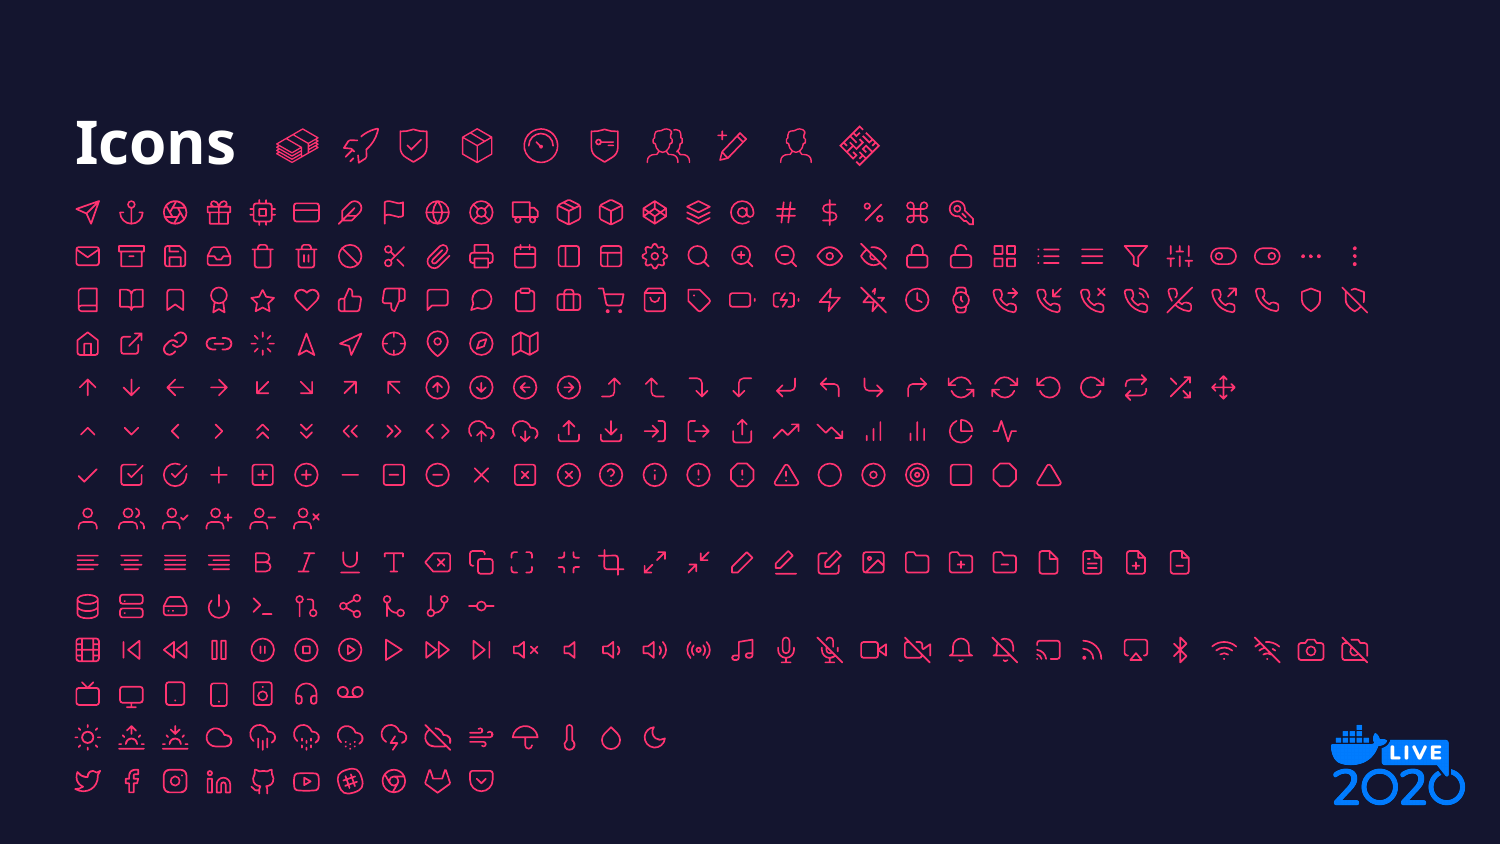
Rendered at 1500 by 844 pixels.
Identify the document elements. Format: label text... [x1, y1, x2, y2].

text_box [293, 772, 320, 792]
text_box [686, 462, 711, 488]
text_box [863, 202, 871, 210]
text_box [818, 287, 841, 313]
text_box [343, 139, 359, 158]
text_box [339, 332, 363, 356]
text_box [135, 507, 141, 519]
text_box [251, 244, 274, 269]
text_box [1341, 286, 1368, 314]
text_box [162, 596, 188, 617]
text_box [1173, 636, 1188, 664]
text_box [915, 641, 932, 657]
text_box [1169, 550, 1190, 575]
text_box [1006, 257, 1016, 268]
text_box [905, 462, 930, 488]
text_box [350, 424, 358, 438]
text_box [949, 244, 973, 269]
text_box [256, 423, 269, 431]
text_box [1036, 463, 1062, 487]
text_box [646, 128, 691, 164]
text_box [206, 770, 213, 794]
text_box [425, 200, 450, 225]
text_box [338, 200, 363, 225]
text_box [781, 636, 791, 655]
text_box [205, 727, 233, 748]
text_box [511, 201, 539, 224]
text_box [695, 646, 702, 653]
text_box [602, 641, 615, 659]
text_box [556, 288, 582, 311]
text_box [299, 380, 313, 395]
text_box [1097, 287, 1106, 297]
text_box [557, 433, 580, 443]
text_box [76, 593, 99, 620]
text_box [389, 735, 399, 751]
text_box [469, 730, 494, 739]
text_box [690, 644, 695, 656]
text_box [250, 289, 275, 313]
text_box [205, 337, 217, 351]
text_box [293, 724, 320, 744]
text_box [170, 725, 181, 735]
text_box [206, 200, 232, 225]
text_box [337, 287, 362, 313]
text_box [563, 641, 576, 659]
text_box [120, 335, 140, 355]
text_box [78, 468, 98, 483]
text_box [206, 246, 232, 267]
text_box [643, 726, 666, 749]
text_box [952, 286, 970, 314]
text_box [777, 646, 795, 664]
text_box [1254, 636, 1281, 664]
text_box [512, 420, 539, 439]
text_box [214, 423, 223, 439]
text_box [730, 200, 755, 225]
text_box [82, 507, 94, 519]
text_box [948, 200, 974, 226]
text_box [1123, 245, 1149, 268]
text_box [991, 388, 1016, 399]
text_box [120, 463, 143, 486]
text_box [312, 513, 320, 521]
text_box [77, 521, 98, 530]
text_box [1123, 288, 1149, 314]
text_box [426, 330, 449, 358]
text_box [658, 645, 662, 656]
text_box [425, 462, 450, 488]
text_box [1210, 247, 1237, 265]
text_box [643, 424, 659, 438]
text_box [597, 287, 625, 307]
text_box [520, 430, 531, 443]
text_box [171, 423, 180, 439]
text_box [556, 462, 582, 488]
text_box [1211, 641, 1237, 648]
text_box [992, 420, 1017, 443]
text_box [308, 609, 318, 618]
text_box [127, 465, 144, 478]
text_box [686, 641, 692, 659]
text_box [252, 597, 261, 613]
text_box [119, 607, 144, 619]
text_box [1007, 287, 1018, 299]
text_box [907, 377, 928, 398]
text_box [385, 638, 403, 661]
text_box [300, 423, 313, 431]
text_box [256, 380, 270, 395]
text_box [824, 550, 842, 568]
text_box [297, 332, 316, 356]
text_box [1036, 639, 1061, 660]
text_box [79, 378, 97, 397]
text_box Icons [75, 112, 1301, 237]
text_box [822, 199, 838, 226]
text_box [180, 514, 189, 521]
text_box [819, 377, 840, 398]
text_box [295, 244, 318, 269]
text_box [556, 375, 582, 400]
text_box [1175, 245, 1184, 253]
text_box [249, 199, 277, 226]
text_box [215, 776, 232, 794]
text_box [255, 552, 272, 573]
text_box [382, 595, 405, 618]
text_box [687, 563, 698, 574]
text_box [1170, 376, 1191, 398]
text_box [162, 768, 188, 794]
text_box [357, 127, 379, 164]
text_box [469, 550, 486, 567]
text_box [514, 463, 537, 486]
text_box [386, 424, 394, 438]
text_box [960, 418, 974, 432]
text_box [557, 551, 566, 559]
text_box [162, 200, 188, 225]
text_box [694, 424, 710, 438]
text_box [342, 551, 358, 568]
text_box [223, 513, 233, 522]
picture [1247, 685, 1500, 844]
text_box [118, 521, 138, 530]
text_box [221, 337, 233, 351]
text_box [469, 244, 494, 269]
text_box [572, 551, 580, 559]
text_box [441, 423, 450, 439]
text_box [511, 331, 539, 356]
text_box [817, 552, 840, 575]
text_box [617, 645, 621, 656]
text_box [656, 551, 666, 561]
text_box [860, 243, 887, 270]
text_box [162, 462, 188, 488]
text_box [950, 388, 975, 399]
text_box [643, 564, 654, 574]
text_box [380, 724, 408, 744]
text_box [381, 331, 407, 356]
text_box [643, 287, 666, 313]
text_box [645, 377, 665, 398]
text_box [590, 128, 619, 163]
text_box [461, 128, 493, 164]
text_box [161, 521, 181, 530]
text_box [991, 636, 1018, 664]
text_box [1253, 247, 1281, 265]
text_box [164, 245, 187, 268]
text_box [525, 551, 533, 559]
text_box [862, 551, 885, 574]
text_box [128, 332, 143, 347]
text_box [336, 686, 364, 698]
text_box [687, 288, 711, 313]
text_box [513, 641, 525, 659]
text_box [572, 566, 580, 574]
text_box [124, 737, 138, 745]
text_box [604, 420, 618, 436]
text_box [1038, 550, 1059, 575]
text_box [210, 507, 221, 519]
text_box [1080, 288, 1105, 314]
text_box [297, 507, 309, 519]
text_box [556, 199, 582, 226]
text_box [705, 641, 711, 659]
text_box [77, 287, 98, 313]
text_box [425, 423, 434, 439]
text_box [394, 424, 402, 438]
text_box [1036, 376, 1061, 399]
text_box [557, 245, 580, 268]
text_box [122, 378, 140, 397]
text_box [165, 681, 186, 706]
text_box [1297, 638, 1325, 661]
text_box [1124, 374, 1147, 388]
text_box [1211, 288, 1236, 314]
text_box [168, 737, 182, 745]
text_box [384, 245, 405, 268]
text_box [686, 217, 711, 225]
text_box [210, 682, 228, 707]
text_box [426, 288, 449, 311]
text_box [514, 244, 537, 269]
text_box [381, 287, 406, 313]
text_box [662, 641, 667, 659]
text_box [731, 245, 754, 268]
text_box [426, 244, 451, 270]
text_box [1166, 257, 1175, 268]
text_box [774, 245, 797, 268]
text_box [424, 724, 451, 751]
text_box [816, 246, 843, 267]
text_box [75, 681, 100, 706]
text_box [642, 641, 655, 659]
text_box [1126, 550, 1146, 575]
text_box [162, 339, 178, 356]
text_box [207, 599, 230, 619]
text_box [1227, 287, 1237, 298]
text_box [947, 376, 972, 386]
text_box [381, 768, 407, 794]
text_box [530, 645, 539, 655]
text_box [476, 430, 487, 443]
text_box [166, 507, 178, 519]
text_box [948, 420, 973, 444]
text_box [252, 681, 273, 706]
text_box [1215, 646, 1233, 652]
text_box [510, 566, 519, 574]
text_box [337, 637, 363, 663]
text_box [737, 418, 748, 436]
text_box [876, 214, 884, 223]
text_box [510, 551, 519, 559]
text_box [948, 551, 974, 574]
text_box [253, 507, 265, 519]
text_box [687, 420, 696, 443]
text_box [1166, 286, 1193, 314]
text_box [139, 521, 145, 530]
text_box [992, 551, 1017, 574]
text_box [948, 637, 974, 657]
text_box [220, 639, 227, 660]
text_box [256, 431, 269, 439]
text_box [434, 727, 452, 744]
text_box [1080, 376, 1105, 399]
text_box [75, 637, 100, 663]
text_box [293, 202, 320, 223]
text_box [525, 566, 533, 574]
text_box [294, 288, 320, 312]
text_box [699, 551, 710, 561]
text_box [598, 199, 624, 226]
text_box [861, 462, 886, 488]
text_box [687, 245, 710, 268]
text_box [293, 521, 312, 530]
text_box [601, 726, 621, 750]
text_box [562, 420, 576, 436]
text_box [172, 331, 188, 348]
text_box [731, 551, 754, 574]
text_box [774, 550, 794, 569]
text_box [474, 467, 489, 483]
text_box [772, 292, 781, 308]
text_box [1184, 259, 1194, 268]
text_box [992, 462, 1017, 488]
text_box [523, 128, 559, 164]
text_box [557, 566, 566, 574]
text_box [905, 551, 930, 574]
text_box [80, 427, 96, 436]
text_box [74, 770, 101, 793]
text_box [119, 685, 144, 709]
text_box [600, 433, 623, 443]
text_box [118, 245, 145, 268]
text_box [563, 724, 576, 751]
text_box [906, 201, 929, 224]
text_box [295, 682, 318, 705]
text_box [515, 287, 536, 313]
text_box [122, 507, 134, 519]
text_box [657, 420, 666, 443]
text_box [601, 377, 621, 398]
text_box [342, 424, 350, 438]
text_box [686, 200, 711, 214]
text_box [860, 286, 887, 314]
text_box [75, 246, 100, 267]
text_box [512, 375, 538, 400]
text_box [124, 768, 140, 794]
text_box [469, 727, 484, 734]
text_box [719, 132, 748, 161]
text_box [1138, 287, 1150, 299]
text_box [469, 375, 494, 400]
text_box [1350, 638, 1369, 657]
text_box [732, 377, 753, 398]
text_box [166, 378, 185, 397]
text_box [399, 128, 428, 163]
text_box [1123, 638, 1149, 657]
text_box [300, 431, 313, 439]
text_box [251, 463, 274, 486]
text_box [1082, 639, 1103, 660]
text_box [773, 463, 800, 487]
text_box [686, 211, 711, 219]
text_box [905, 287, 930, 313]
text_box [597, 549, 625, 576]
text_box [306, 598, 315, 611]
text_box [119, 593, 144, 605]
text_box [205, 521, 225, 530]
text_box [1129, 652, 1143, 661]
text_box [839, 125, 865, 160]
text_box [776, 377, 796, 398]
text_box [76, 331, 99, 356]
text_box [1219, 652, 1229, 656]
text_box [1211, 375, 1236, 400]
text_box [863, 377, 884, 398]
text_box [642, 200, 667, 225]
text_box [855, 132, 881, 167]
text_box [337, 725, 364, 745]
text_box [598, 462, 624, 488]
text_box [1341, 636, 1368, 664]
text_box [1255, 287, 1280, 313]
text_box [166, 288, 185, 311]
text_box [787, 292, 795, 308]
text_box [337, 244, 363, 269]
text_box [250, 768, 275, 795]
text_box [641, 242, 669, 270]
text_box [383, 552, 404, 573]
text_box [992, 288, 1017, 314]
text_box [773, 423, 800, 439]
text_box [336, 767, 364, 795]
text_box [75, 200, 100, 225]
text_box [470, 288, 493, 311]
text_box [688, 377, 709, 398]
text_box [294, 637, 319, 663]
text_box [468, 600, 495, 612]
text_box [600, 245, 623, 268]
text_box [817, 462, 842, 488]
text_box [993, 245, 1004, 255]
text_box [210, 378, 228, 397]
text_box [469, 331, 494, 356]
text_box [904, 636, 931, 664]
text_box [119, 200, 144, 225]
text_box [732, 430, 753, 444]
text_box [339, 593, 362, 619]
text_box [702, 644, 706, 656]
text_box [511, 725, 539, 750]
text_box [469, 741, 487, 748]
text_box [477, 558, 494, 575]
text_box [776, 201, 796, 224]
text_box [864, 203, 883, 222]
text_box [468, 420, 495, 440]
text_box [949, 463, 973, 486]
text_box [717, 130, 728, 141]
text_box [126, 725, 137, 735]
text_box [276, 128, 319, 163]
text_box [1125, 387, 1148, 401]
text_box [860, 641, 887, 659]
text_box [297, 552, 316, 573]
text_box [162, 641, 188, 659]
text_box [387, 380, 401, 395]
text_box [250, 637, 275, 663]
text_box [425, 375, 450, 400]
text_box [730, 462, 755, 488]
text_box [127, 639, 141, 660]
text_box [993, 257, 1004, 268]
text_box [249, 724, 276, 744]
text_box [124, 427, 139, 436]
text_box [469, 200, 494, 225]
text_box [1082, 550, 1103, 575]
text_box [1301, 287, 1321, 313]
text_box [994, 376, 1019, 386]
text_box [210, 286, 228, 314]
text_box [424, 769, 451, 794]
text_box [294, 462, 319, 488]
text_box [295, 595, 304, 604]
text_box [1052, 287, 1062, 298]
text_box [119, 288, 144, 311]
text_box [816, 636, 843, 664]
text_box [343, 380, 357, 395]
text_box [425, 641, 450, 659]
text_box [211, 639, 218, 660]
text_box [731, 638, 754, 661]
text_box [1036, 288, 1061, 314]
text_box [426, 595, 449, 618]
text_box [780, 128, 812, 164]
text_box [469, 770, 494, 793]
text_box [382, 463, 405, 486]
text_box [249, 521, 269, 530]
text_box [642, 462, 667, 488]
text_box [383, 200, 404, 225]
text_box [906, 244, 929, 269]
text_box [816, 423, 844, 439]
text_box [729, 292, 752, 308]
text_box [81, 730, 95, 744]
text_box [779, 292, 788, 308]
text_box [1182, 390, 1191, 399]
text_box [472, 639, 486, 660]
text_box [424, 552, 451, 573]
